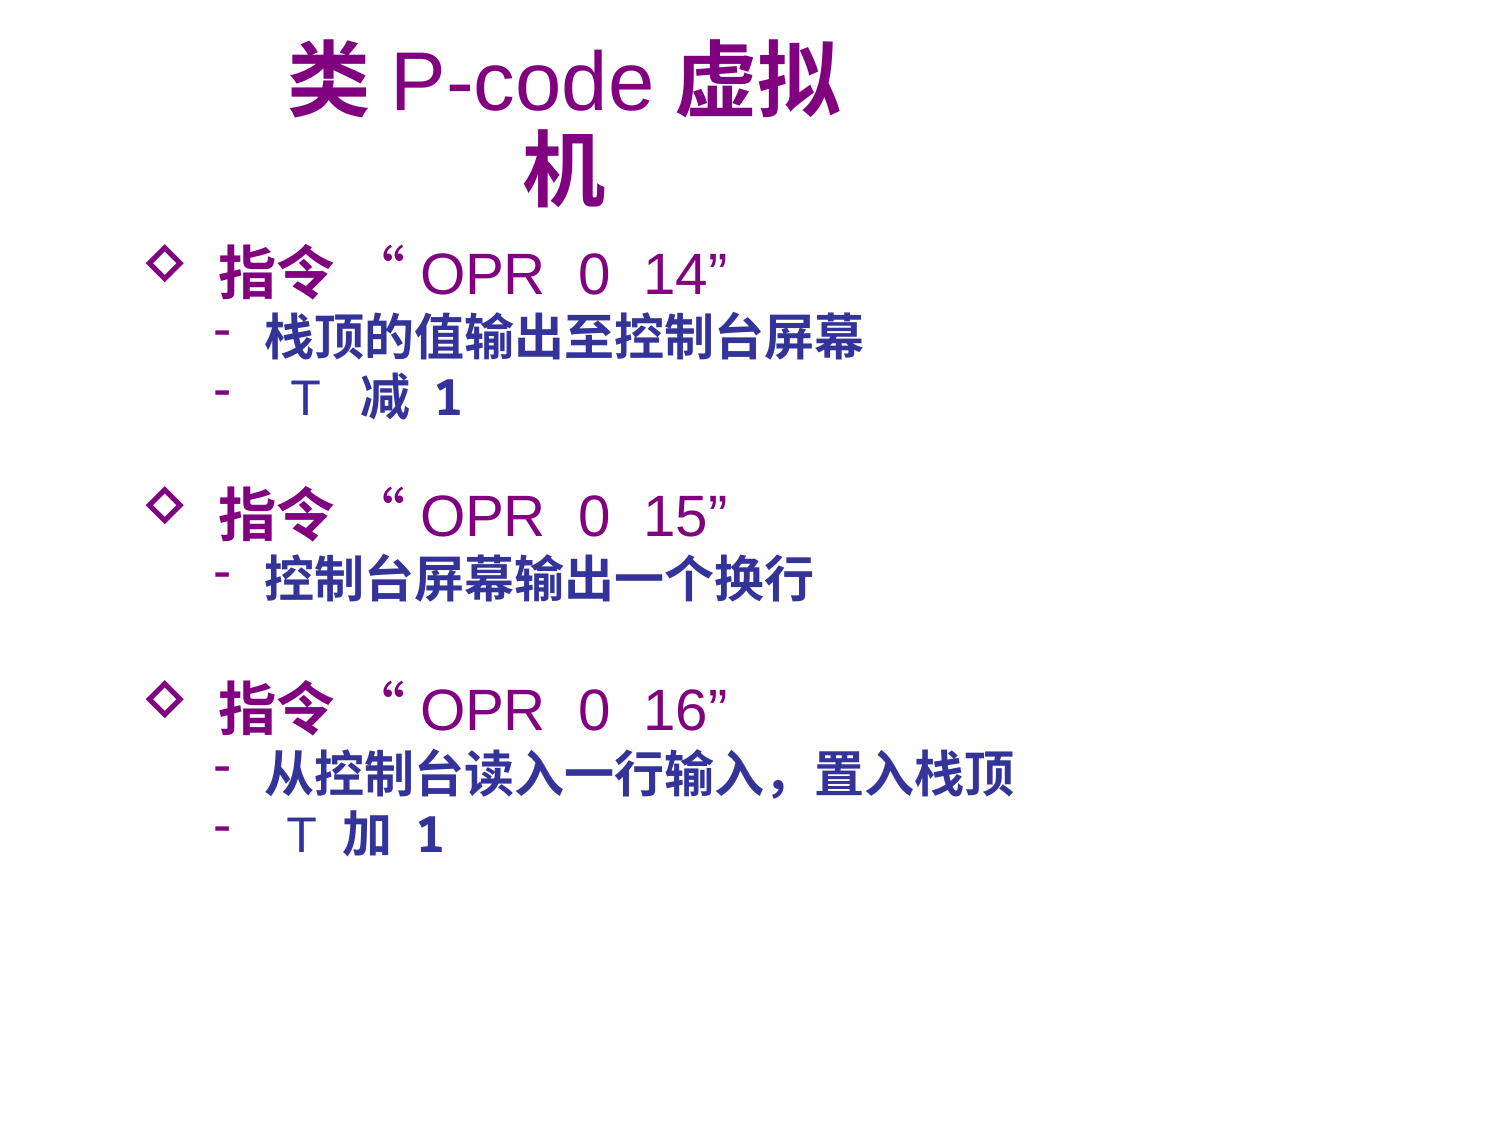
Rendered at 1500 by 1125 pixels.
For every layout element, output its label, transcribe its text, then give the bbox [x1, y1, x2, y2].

text_box 指令 “OPR 0 14” 栈顶的值输出至控制台屏幕 T 减 1 [123, 228, 1459, 434]
text_box 类P-code虚拟机 [248, 30, 880, 226]
text_box 指令 “OPR 0 16” 从控制台读入一行输入，置入栈顶 T 加 1 [123, 664, 1459, 870]
text_box 指令 “OPR 0 15” 控制台屏幕输出一个换行 [123, 470, 1459, 616]
